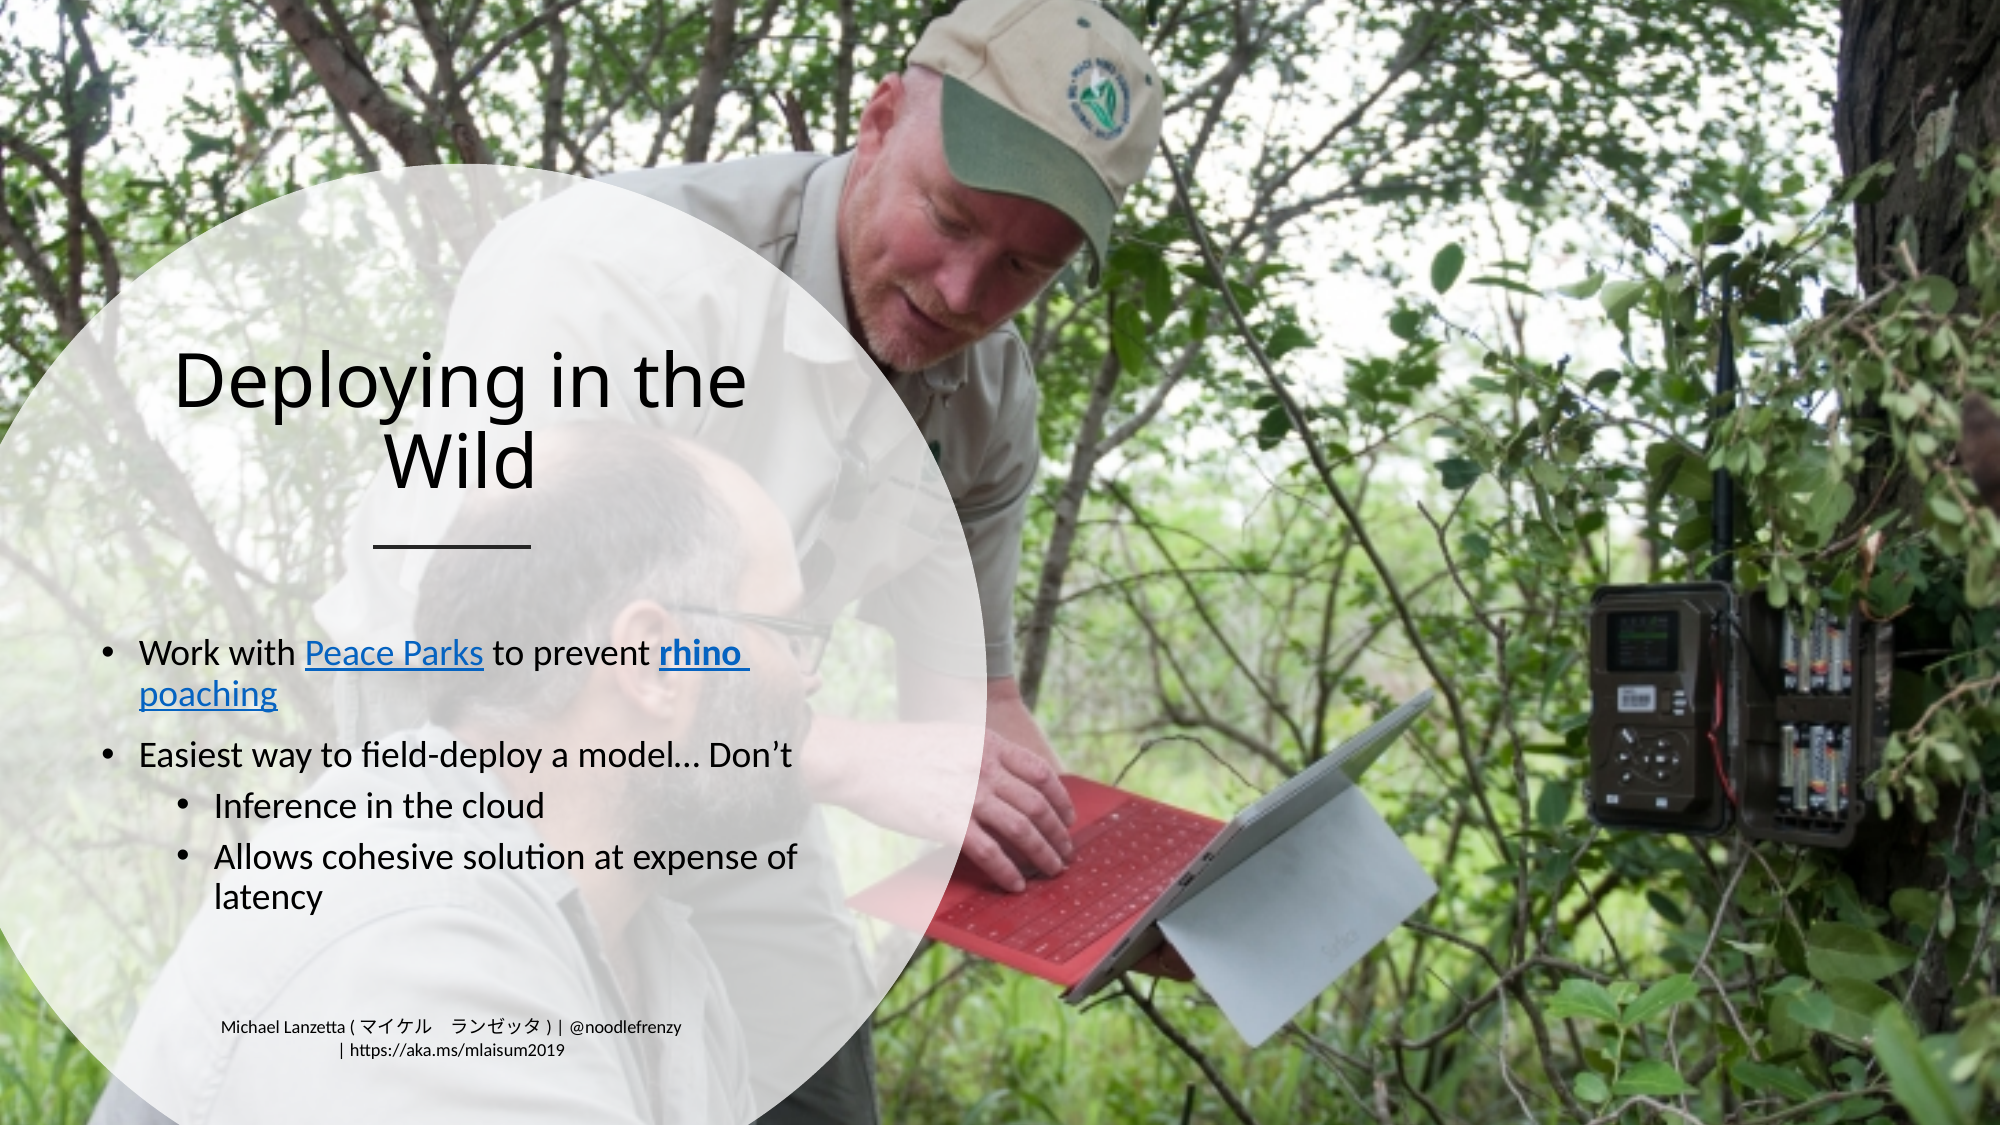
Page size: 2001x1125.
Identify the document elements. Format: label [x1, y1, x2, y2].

list [0, 0, 2000, 1125]
